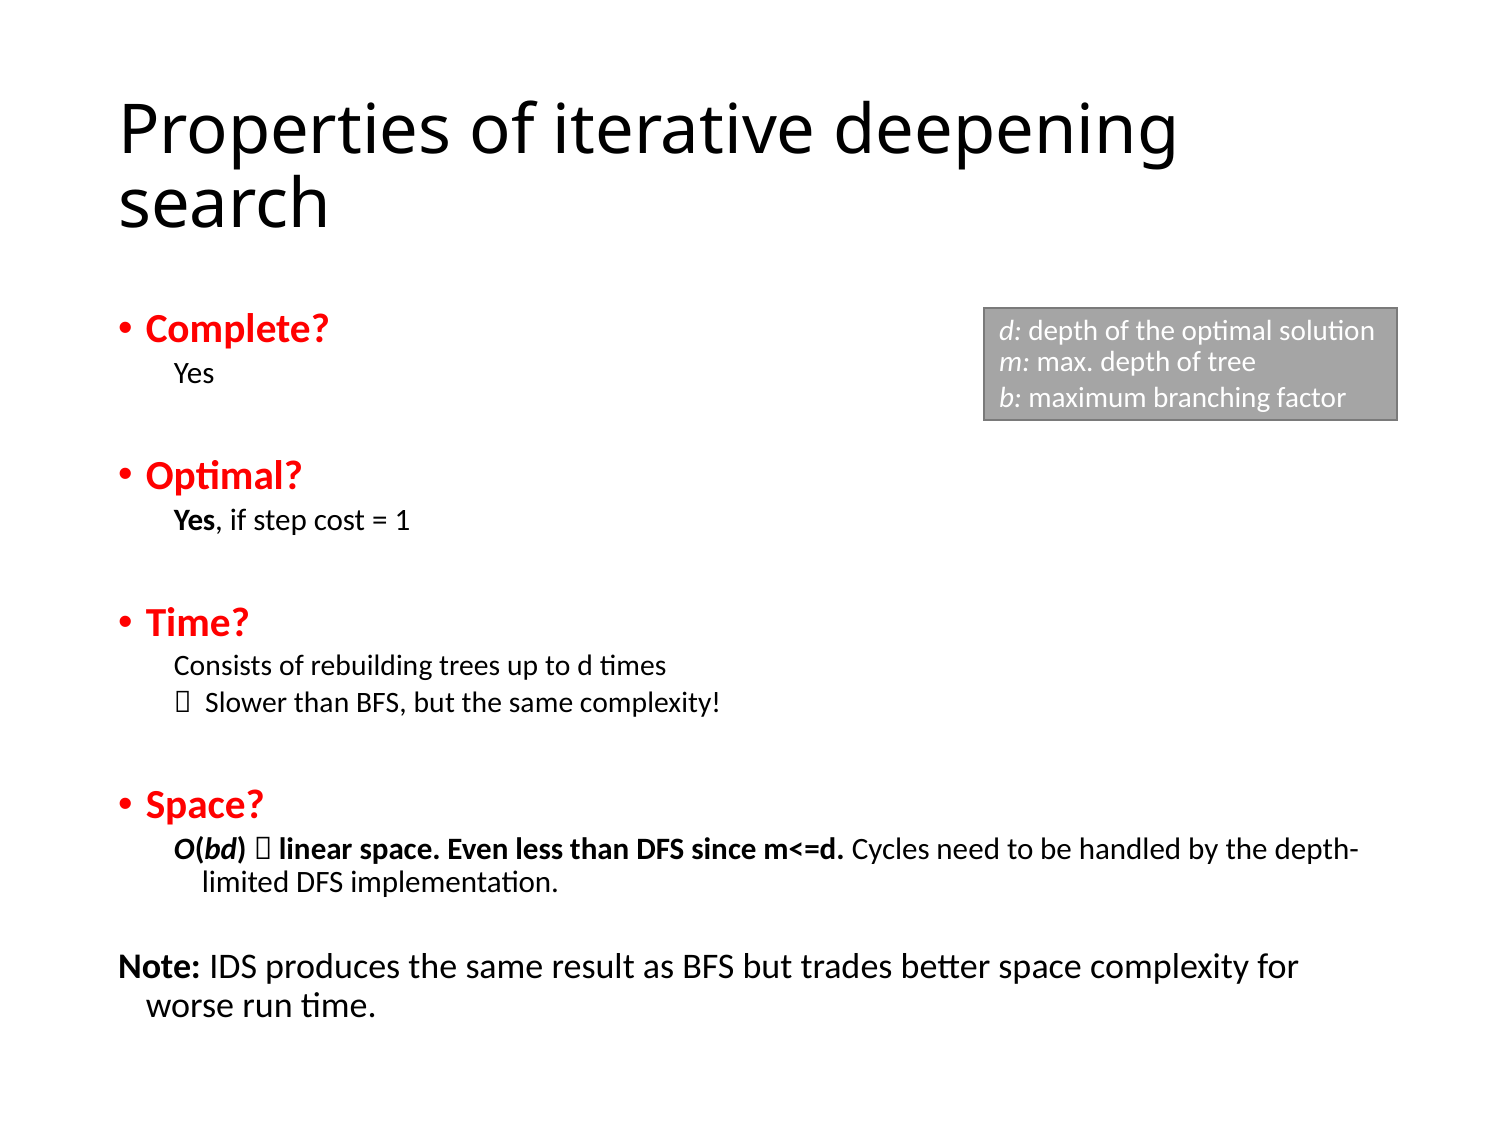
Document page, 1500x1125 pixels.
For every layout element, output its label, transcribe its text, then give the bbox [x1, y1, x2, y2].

title Properties of iterative deepening search [103, 59, 1397, 278]
text_box d: depth of the optimal solution m: max. depth of tree b: maximum branching factor [983, 307, 1398, 421]
